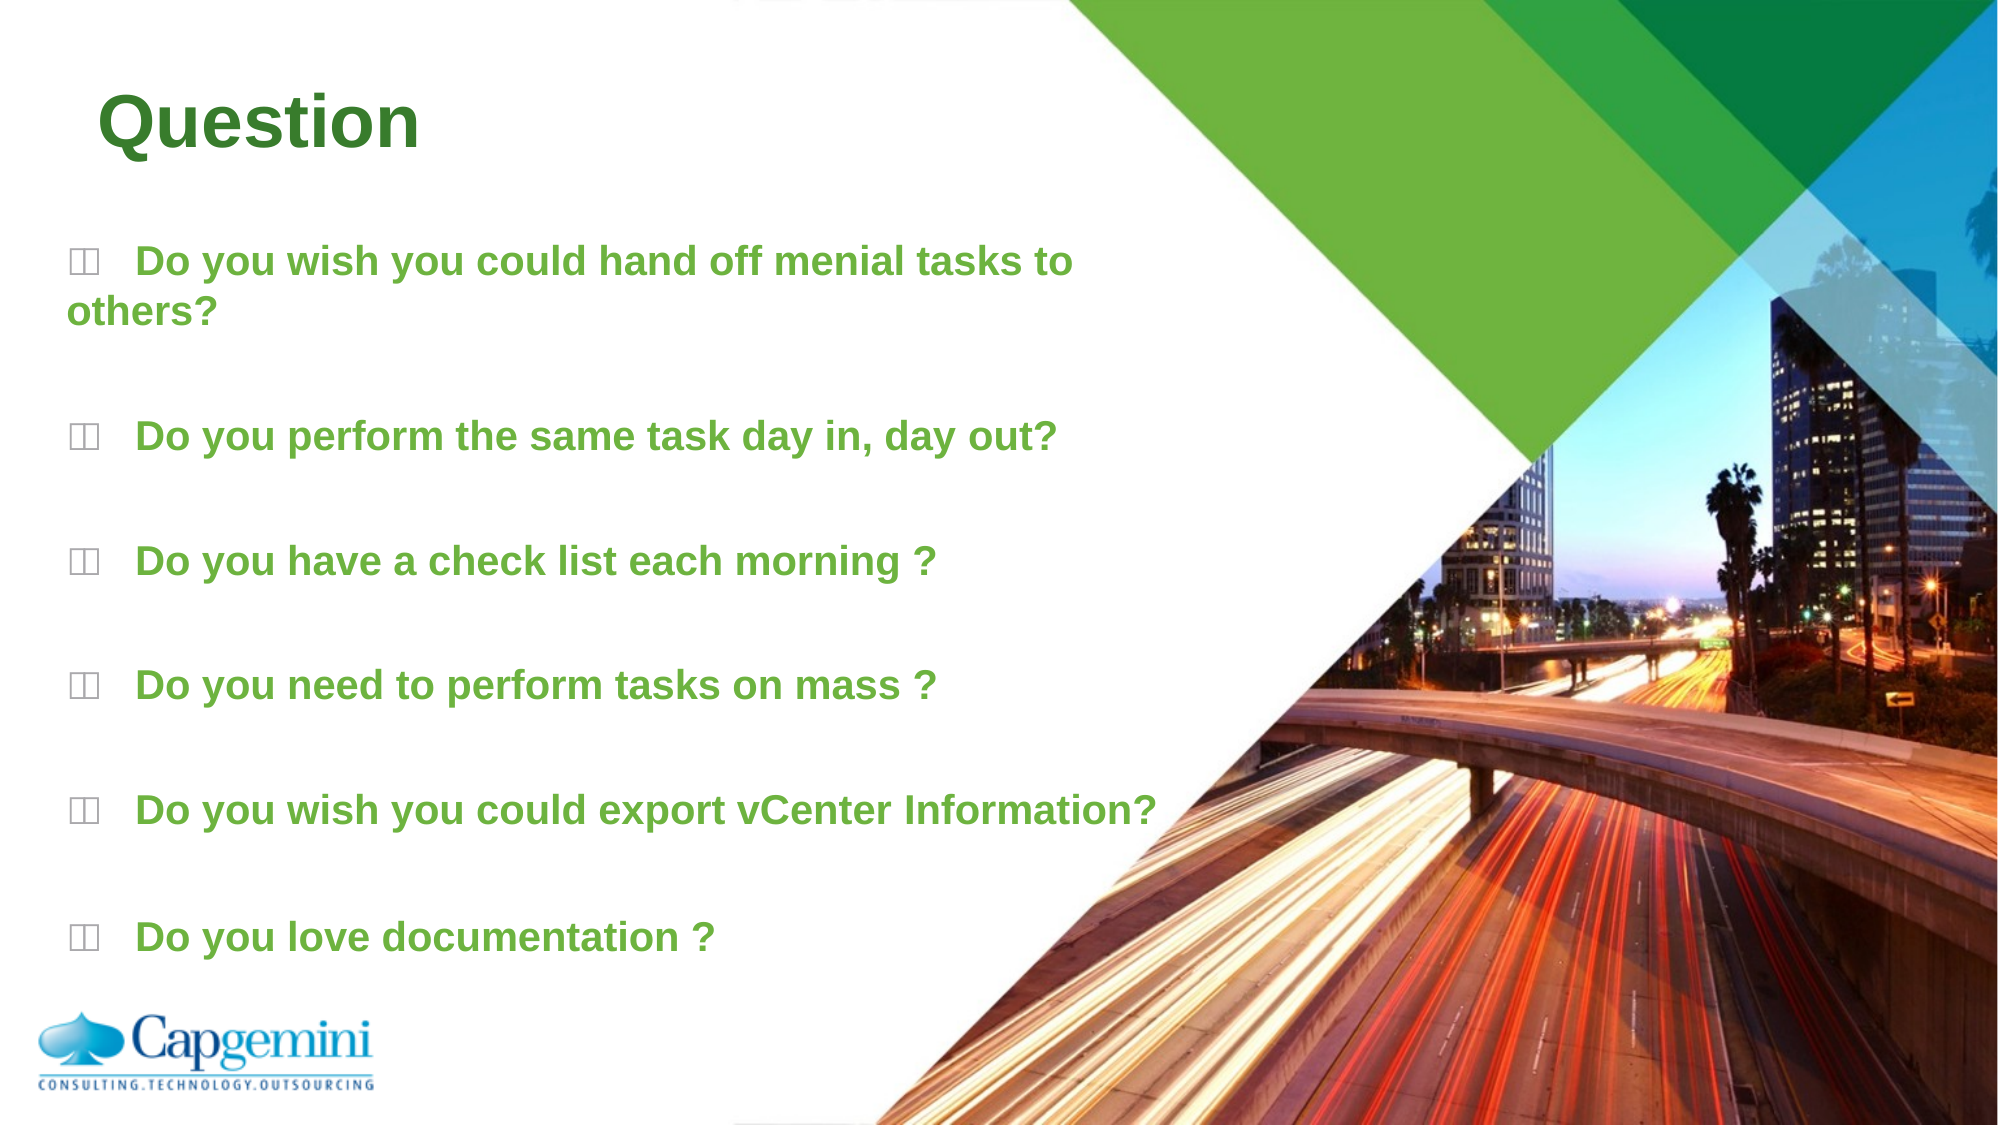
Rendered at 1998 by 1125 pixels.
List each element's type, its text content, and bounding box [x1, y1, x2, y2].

text_box  Do you wish you could hand off menial tasks to others?  Do you perform the same task day in, day out?  Do you have a check list each morning ?  Do you need to perform tasks on mass ?  Do you wish you could export vCenter Information?  Do you love documentation ? [64, 233, 1213, 960]
text_box [0, 0, 1998, 1125]
picture [23, 1005, 389, 1103]
title Question [95, 72, 425, 233]
